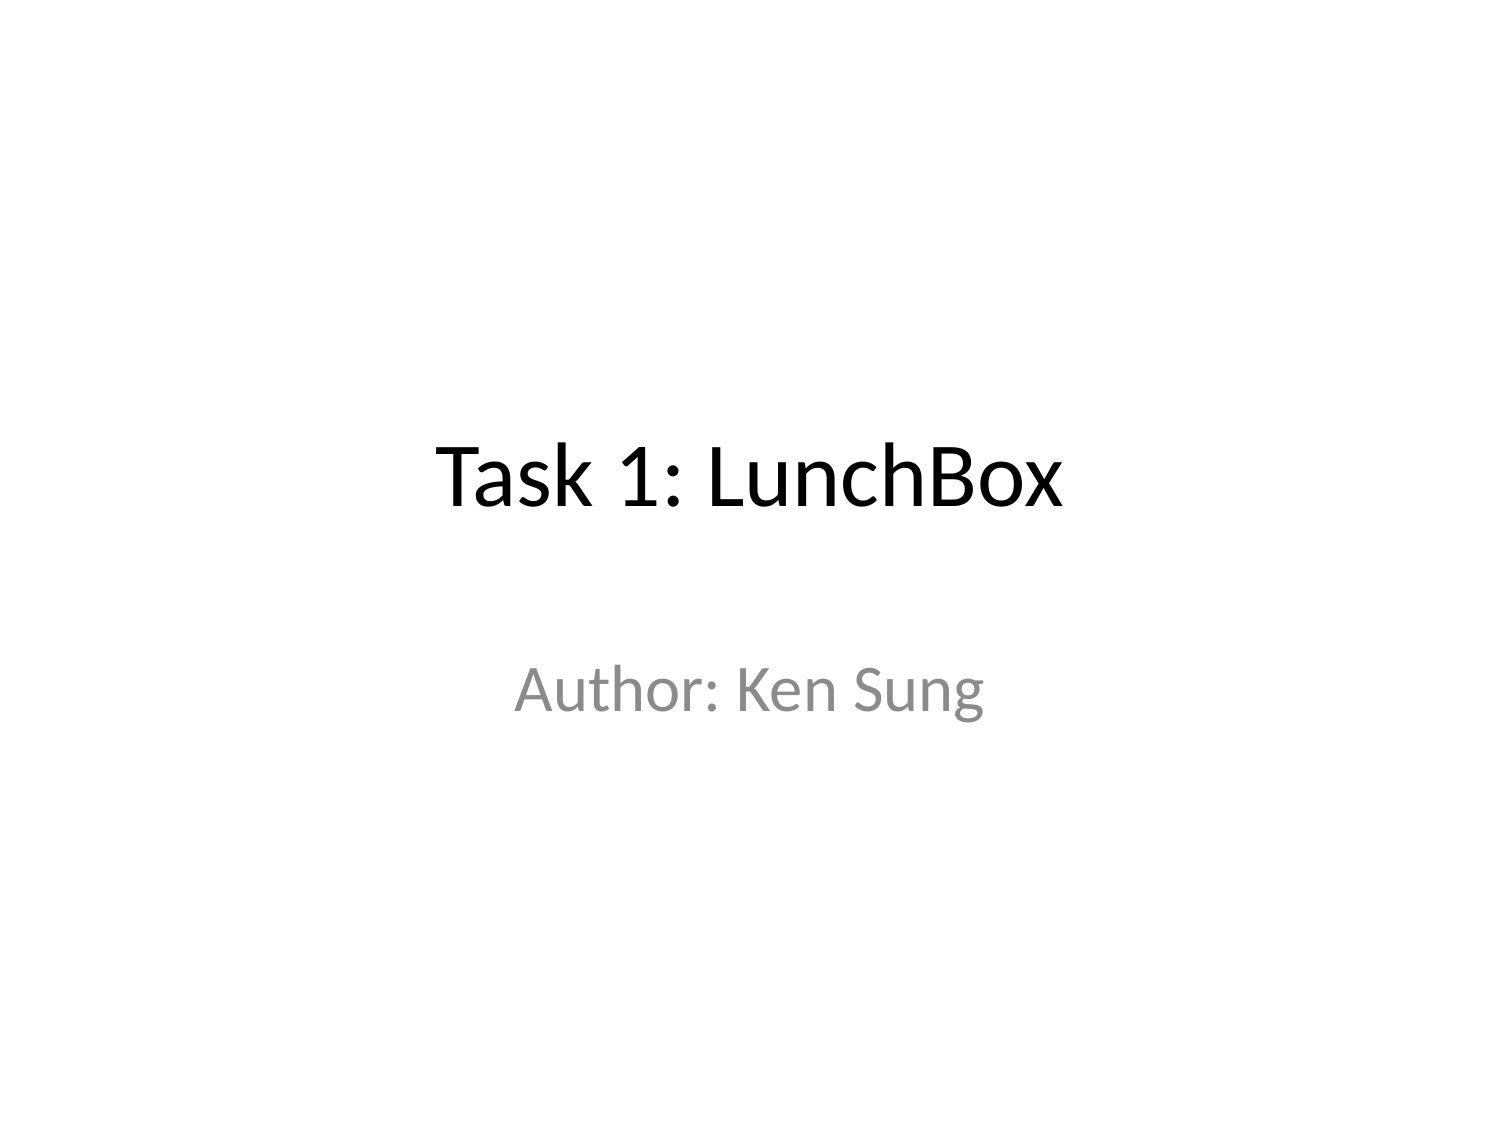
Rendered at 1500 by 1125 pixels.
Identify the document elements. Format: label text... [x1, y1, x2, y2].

title Task 1: LunchBox [112, 349, 1388, 591]
subtitle Author: Ken Sung [225, 637, 1275, 925]
